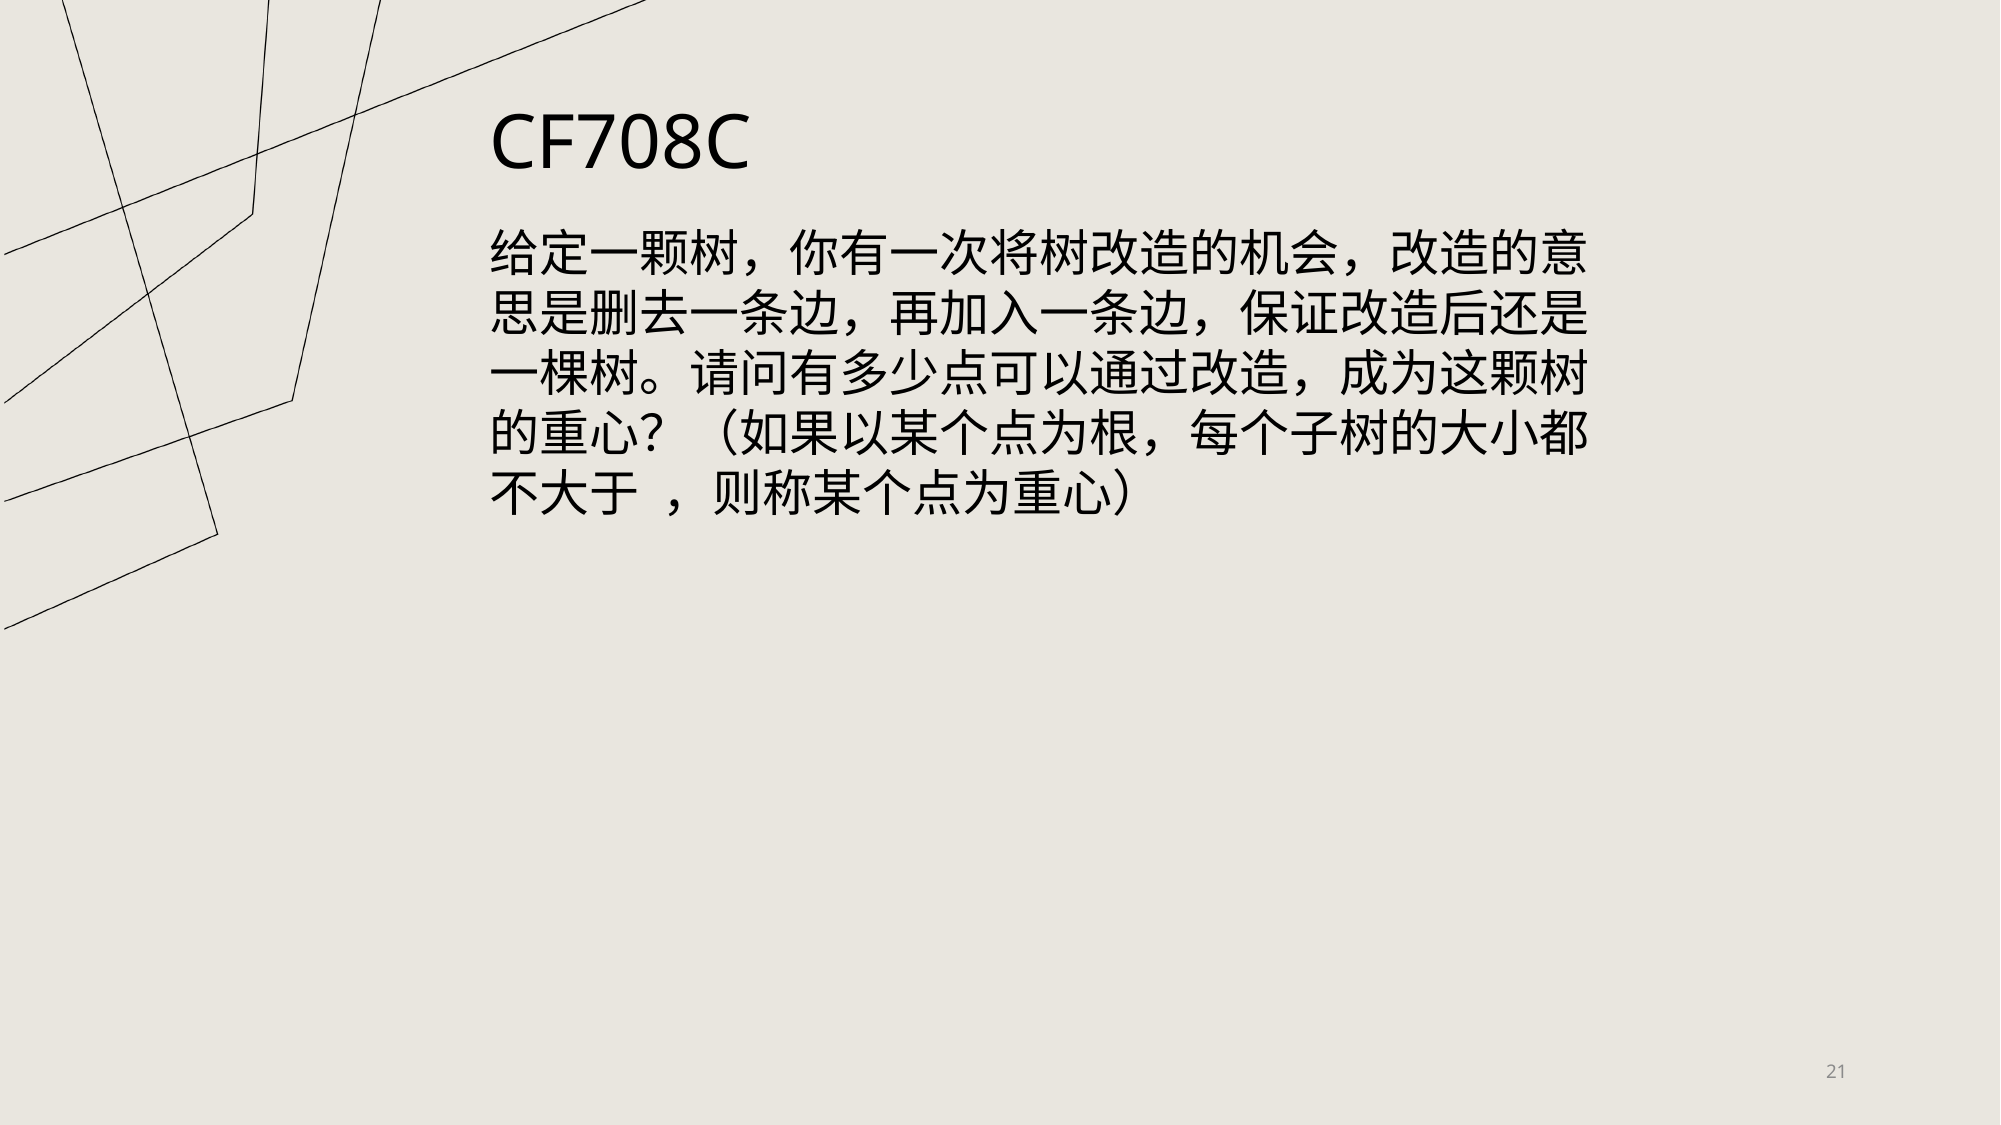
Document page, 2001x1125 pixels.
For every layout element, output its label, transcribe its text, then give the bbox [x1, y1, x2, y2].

picture [4, 0, 676, 642]
picture [651, 314, 676, 329]
slide_number 21 [1571, 1042, 1863, 1103]
text_box CF708C [474, 86, 1544, 191]
picture [666, 301, 676, 310]
